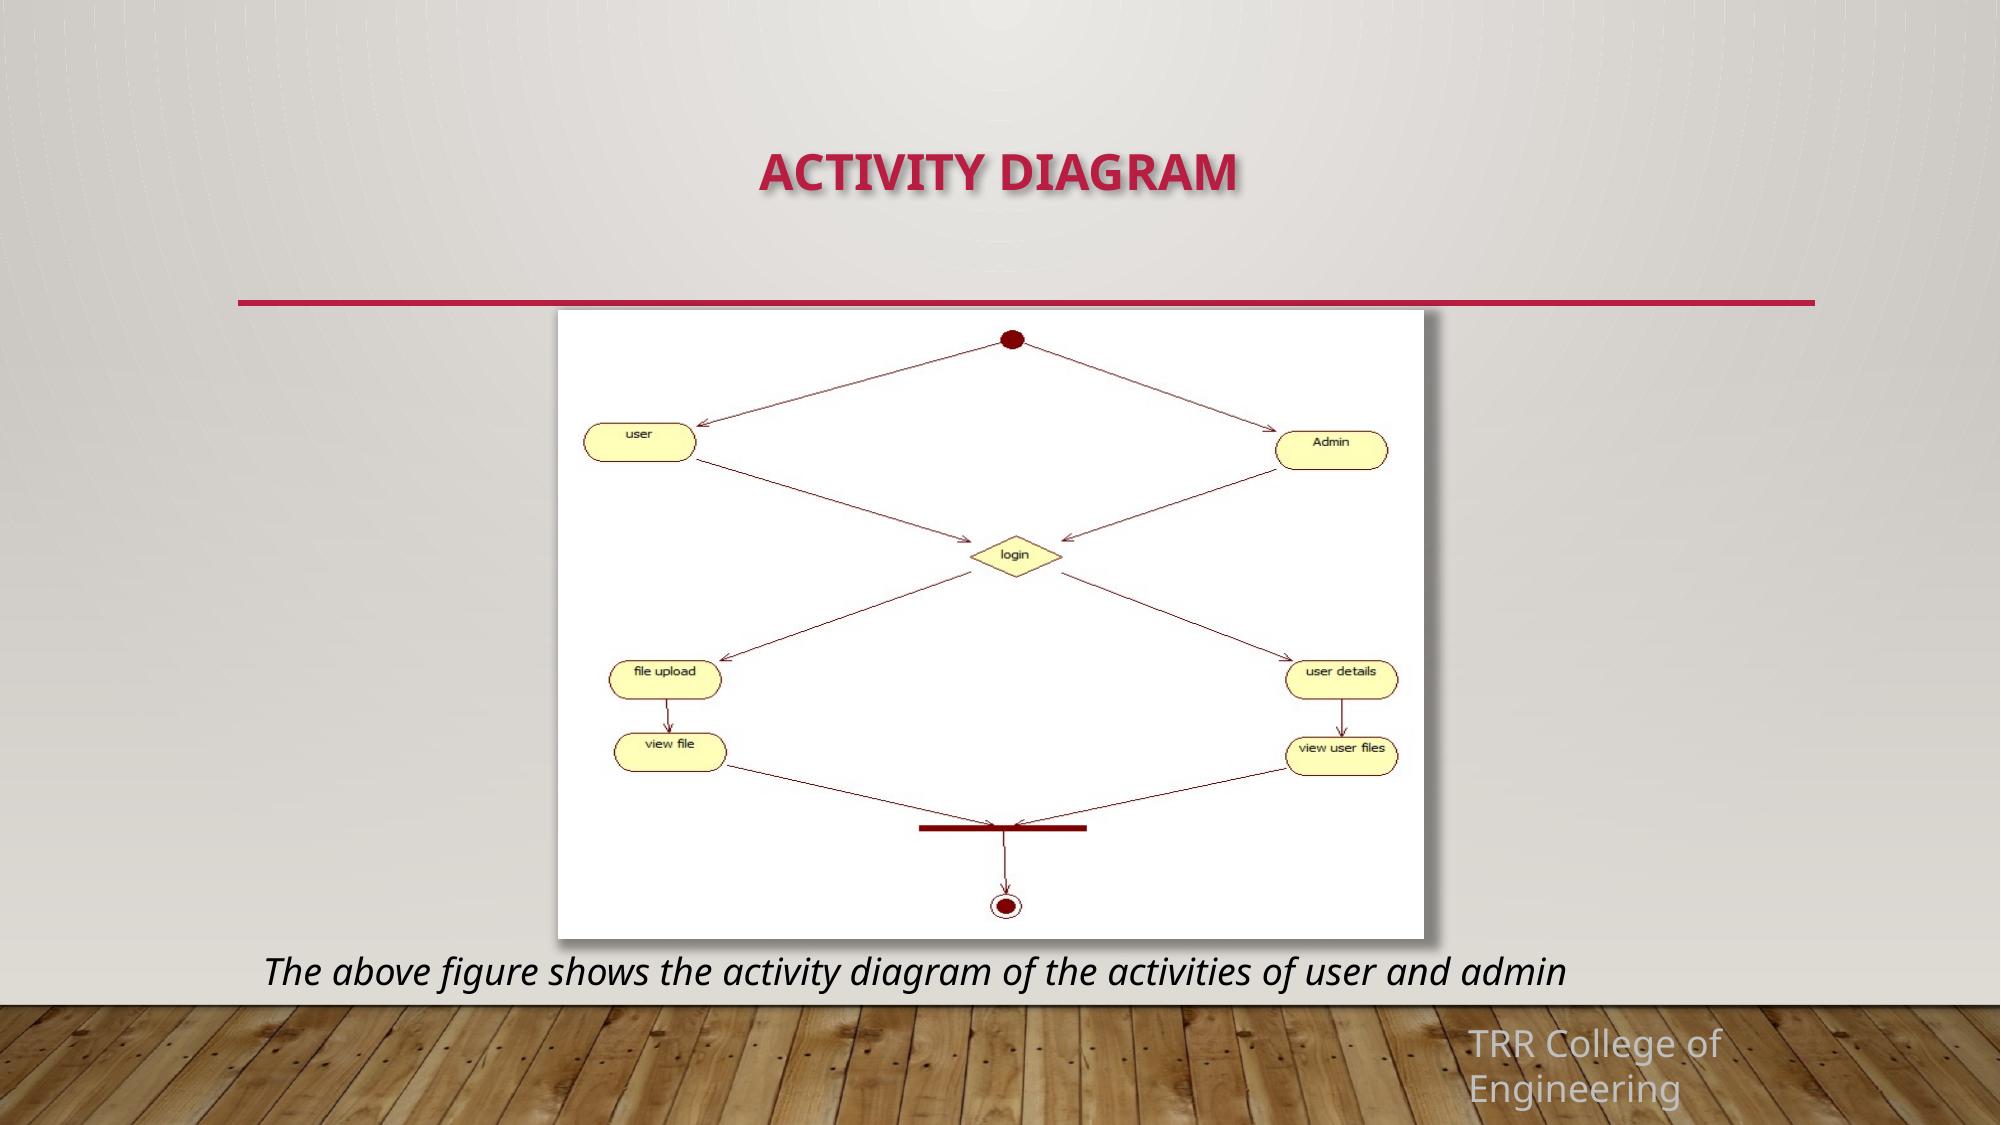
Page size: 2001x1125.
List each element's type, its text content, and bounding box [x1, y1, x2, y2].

text_box The above figure shows the activity diagram of the activities of user and admin [248, 934, 1752, 1001]
text_box ACTIVITY DIAGRAM [576, 133, 1424, 208]
picture [0, 1005, 2000, 1125]
text_box TRR College of Engineering [1453, 1012, 1929, 1118]
picture [558, 310, 1424, 939]
